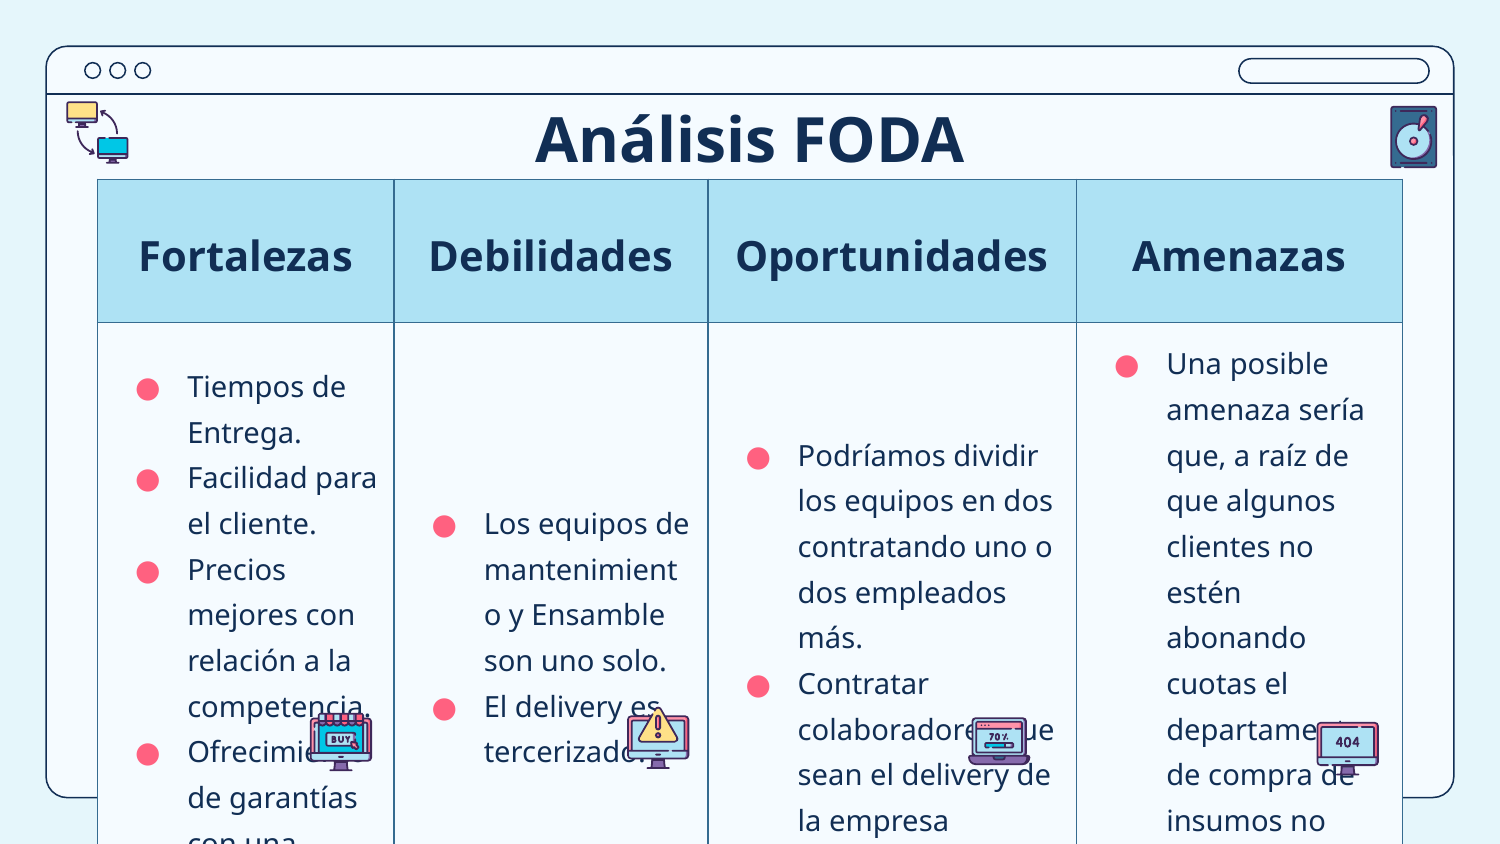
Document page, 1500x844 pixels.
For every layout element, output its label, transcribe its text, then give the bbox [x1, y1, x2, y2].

table_header Fortalezas [98, 180, 393, 322]
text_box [1390, 105, 1438, 169]
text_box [1316, 721, 1380, 776]
table_cell Los equipos de mantenimiento y Ensamble son uno solo. El delivery es tercerizado. [395, 323, 707, 844]
table_cell Podríamos dividir los equipos en dos contratando uno o dos empleados más. Contratar colaboradores que sean el delivery de la empresa [709, 323, 1076, 844]
table_header Oportunidades [709, 180, 1076, 322]
table_cell Tiempos de Entrega. Facilidad para el cliente. Precios mejores con relación a la competencia. Ofrecimiento de garantías con una política. [98, 323, 393, 844]
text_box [309, 712, 373, 772]
table_header Debilidades [395, 180, 707, 322]
title Análisis FODA [118, 85, 1382, 179]
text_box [626, 706, 690, 770]
table_header Amenazas [1077, 180, 1402, 322]
table_cell Una posible amenaza sería que, a raíz de que algunos clientes no estén abonando cuotas el departamento de compra de insumos no pueda cumplir su función. [1077, 323, 1402, 844]
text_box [66, 101, 129, 164]
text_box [967, 717, 1031, 766]
